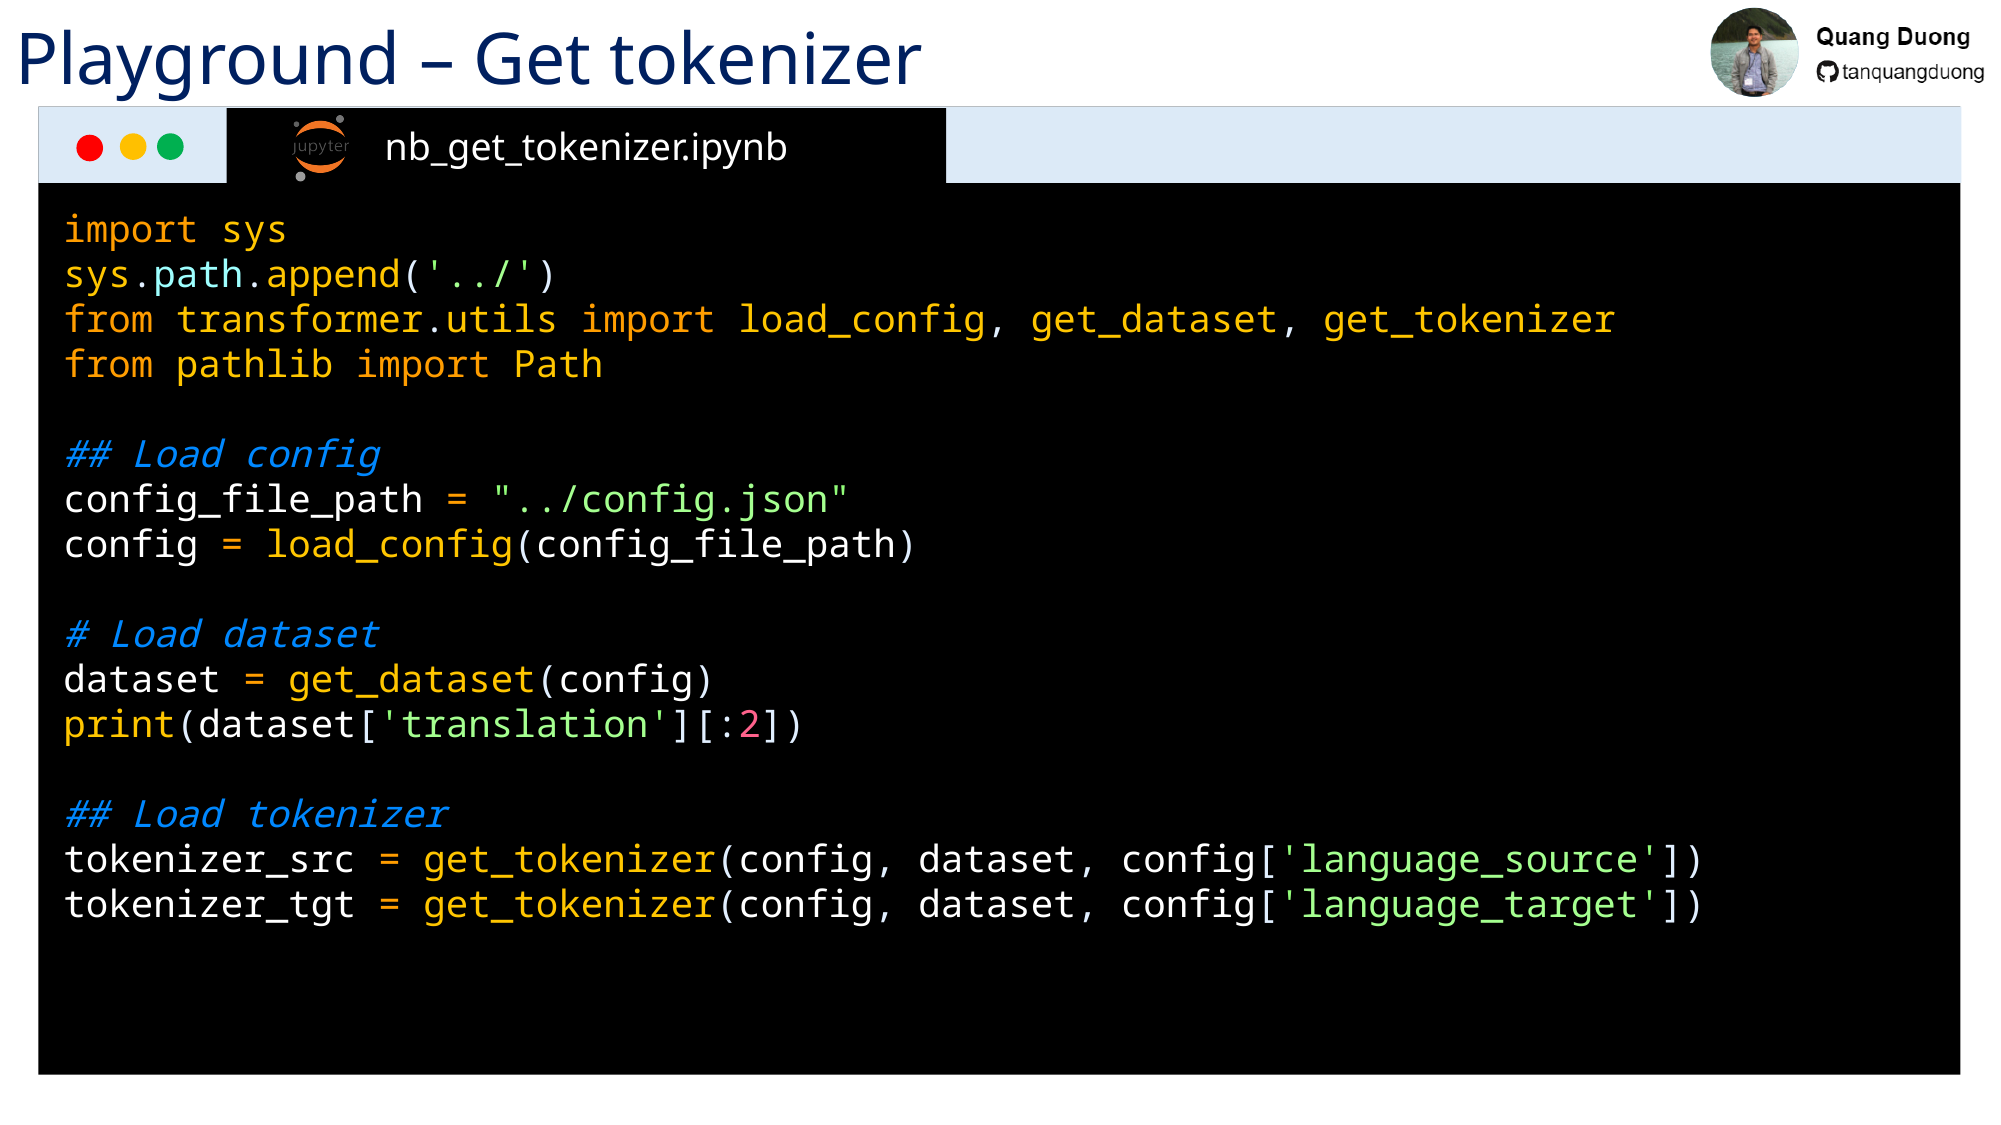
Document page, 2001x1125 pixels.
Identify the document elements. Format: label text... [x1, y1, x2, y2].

text_box Playground – Get tokenizer [0, 13, 1154, 108]
text_box [37, 185, 1962, 1076]
text_box nb_get_tokenizer.ipynb [225, 106, 948, 185]
picture [1704, 6, 1986, 101]
text_box [37, 105, 1963, 185]
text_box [75, 132, 185, 162]
picture [290, 113, 350, 182]
text_box import sys sys.path.append('../') from transformer.utils import load_config, get_dataset, get_tokenizer from pathlib import Path ## Load config config_file_path = "../config.json" config = load_config(config_file_path) # Load dataset dataset = get_dataset(config) print(dataset['translation'][:2]) ## Load tokenizer tokenizer_src = get_tokenizer(config, dataset, config['language_source']) tokenizer_tgt = get_tokenizer(config, dataset, config['language_target']) [48, 197, 1946, 933]
